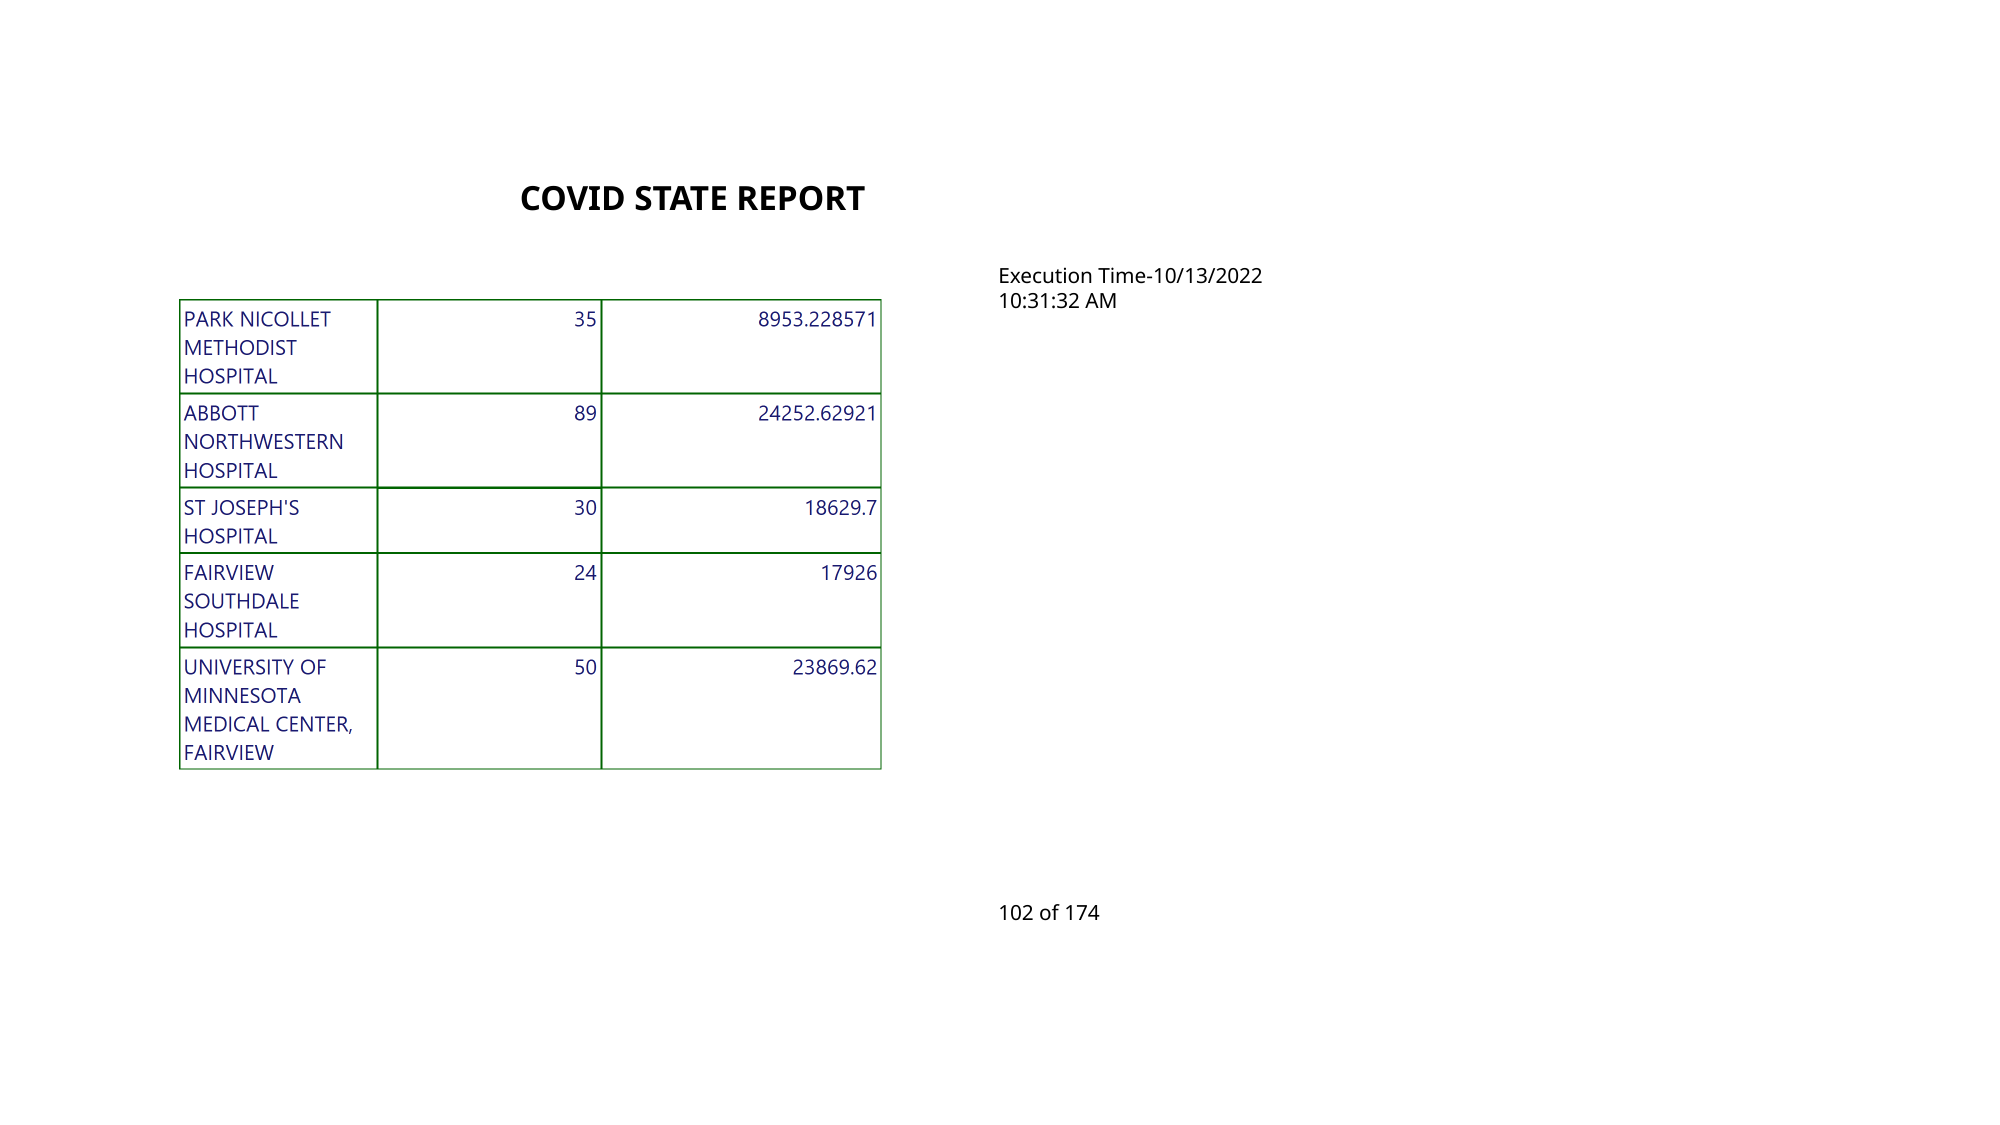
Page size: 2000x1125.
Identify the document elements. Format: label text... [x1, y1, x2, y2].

text_box Execution Time-10/13/2022 10:31:32 AM [994, 258, 1349, 300]
text_box 102 of 174 [994, 895, 1420, 975]
text_box COVID STATE REPORT [377, 173, 1009, 241]
picture [179, 299, 882, 770]
